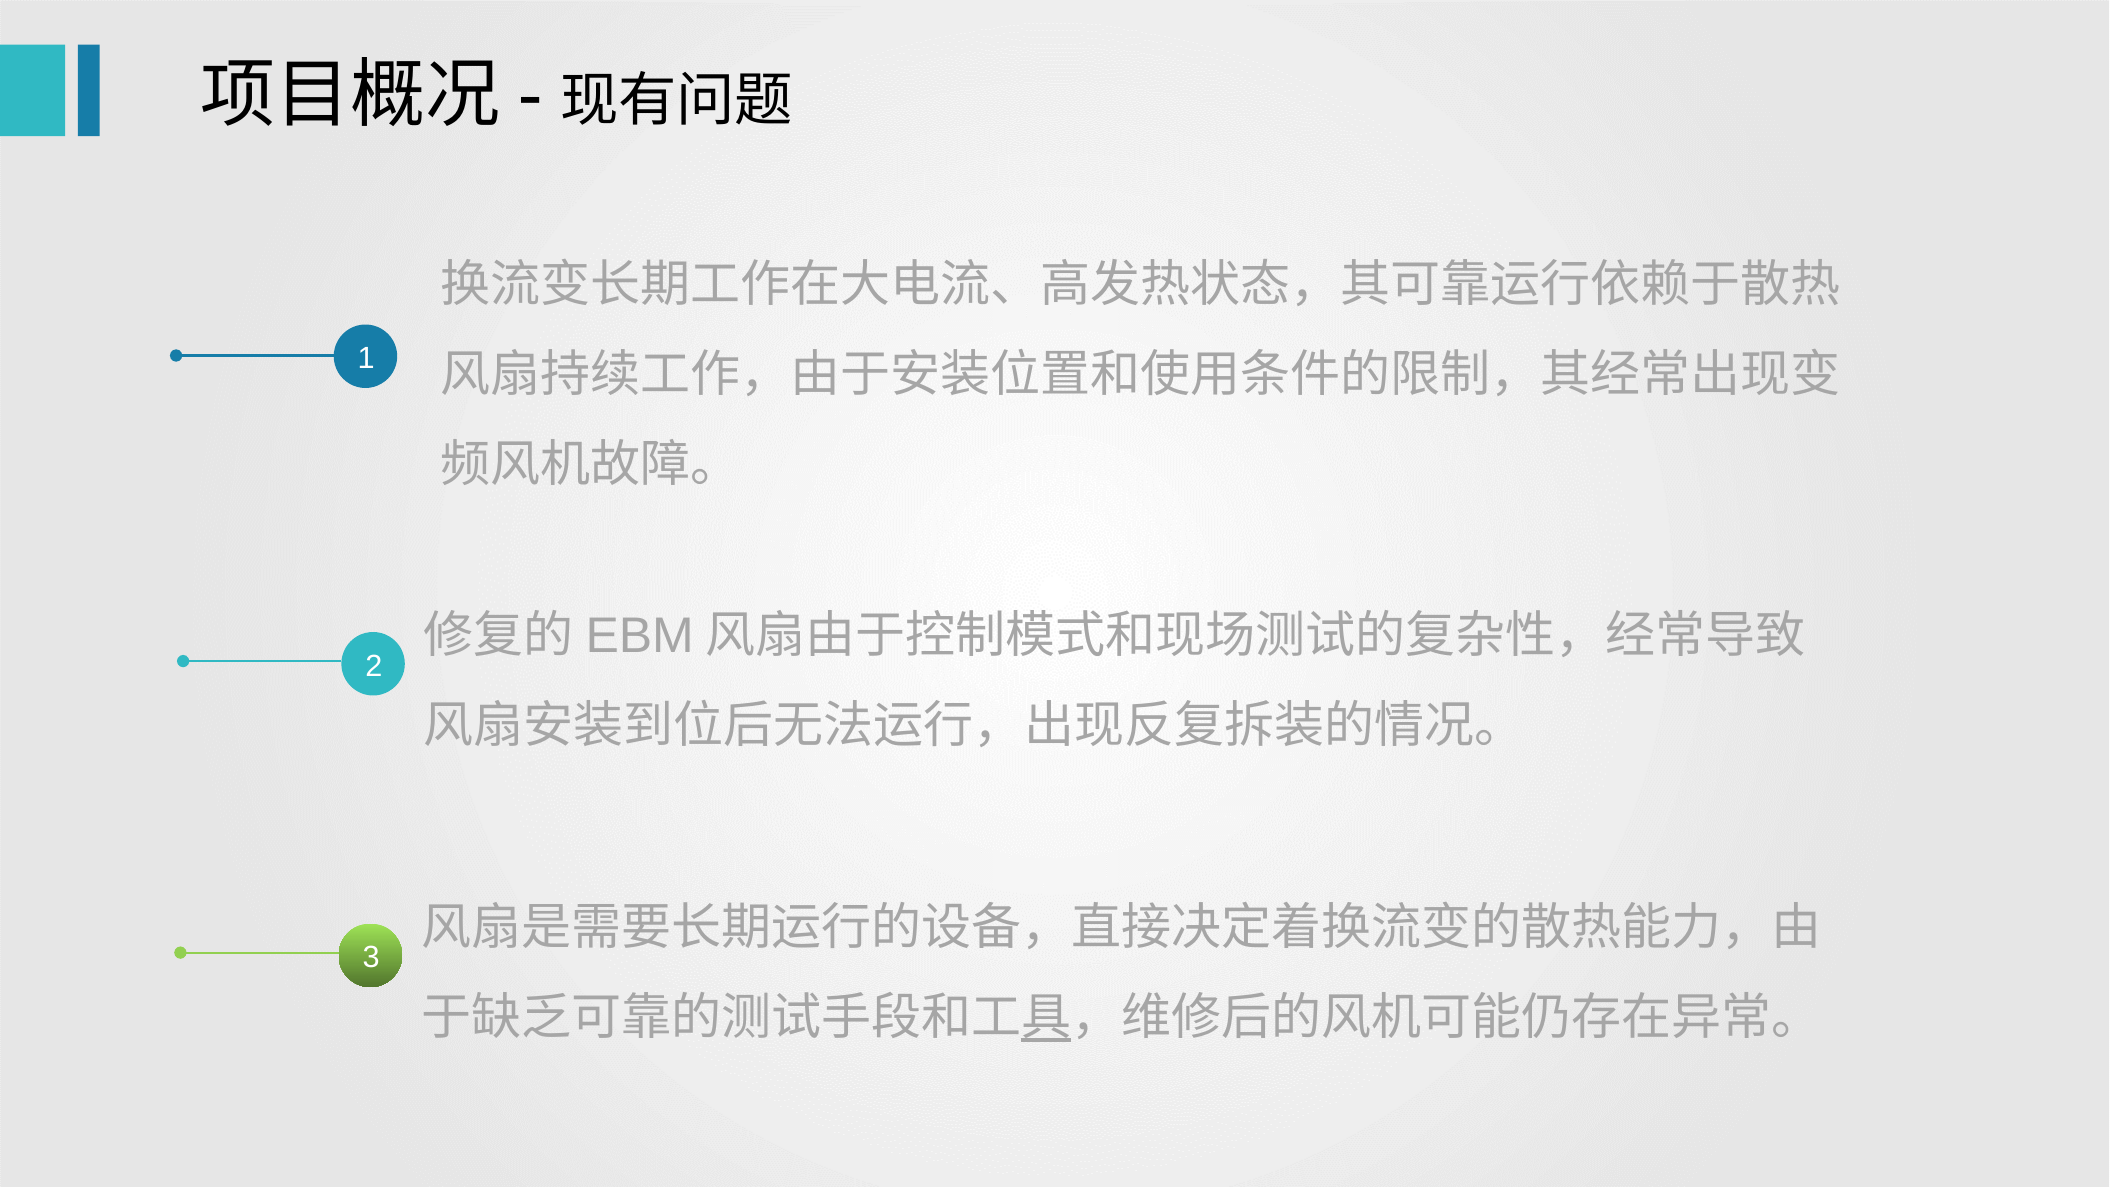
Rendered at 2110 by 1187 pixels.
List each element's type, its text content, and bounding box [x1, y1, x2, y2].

text_box 风扇是需要长期运行的设备，直接决定着换流变的散热能力，由于缺乏可靠的测试手段和工具，维修后的风机可能仍存在异常。 [406, 856, 1851, 1052]
text_box 换流变长期工作在大电流、高发热状态，其可靠运行依赖于散热风扇持续工作，由于安装位置和使用条件的限制，其经常出现变频风机故障。 [425, 214, 1890, 500]
text_box 2 [340, 630, 406, 697]
text_box 1 [332, 323, 399, 390]
text_box 修复的EBM风扇由于控制模式和现场测试的复杂性，经常导致风扇安装到位后无法运行，出现反复拆装的情况。 [408, 565, 1854, 761]
picture [0, 0, 2110, 1187]
text_box 项目概况-现有问题 [135, 44, 858, 137]
text_box 3 [337, 922, 404, 989]
